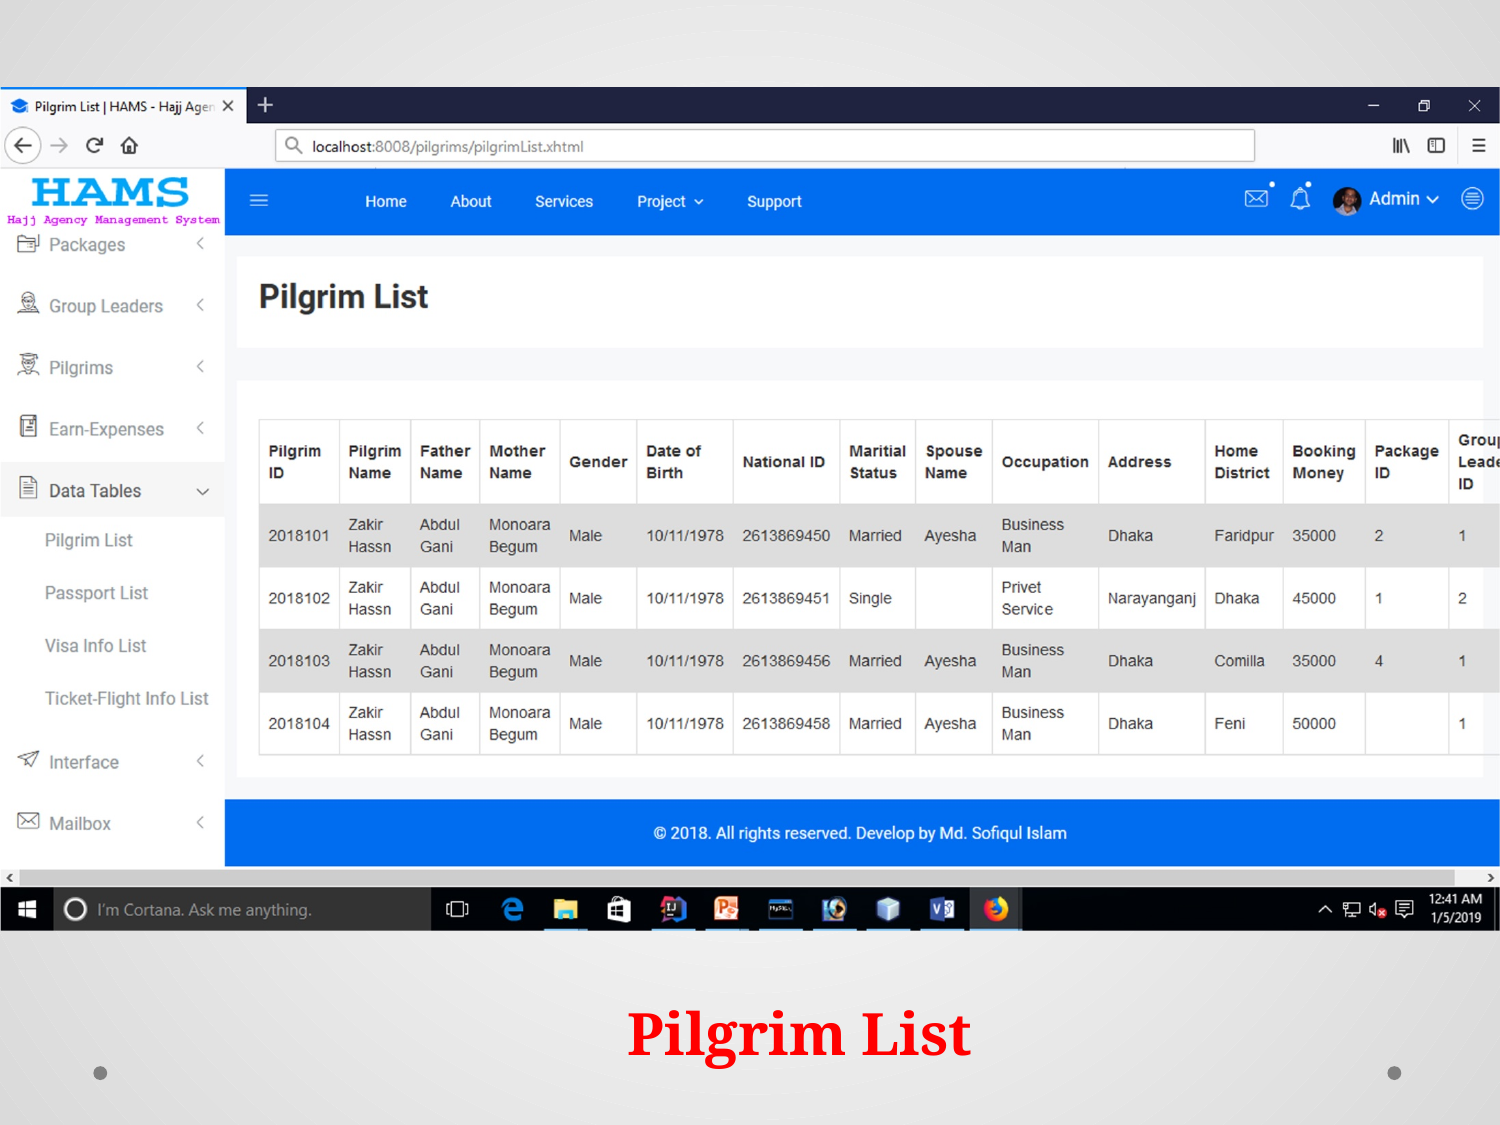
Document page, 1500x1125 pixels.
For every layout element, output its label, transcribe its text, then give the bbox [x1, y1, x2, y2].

text_box Pilgrim List [574, 989, 1025, 1074]
picture [0, 87, 1500, 931]
